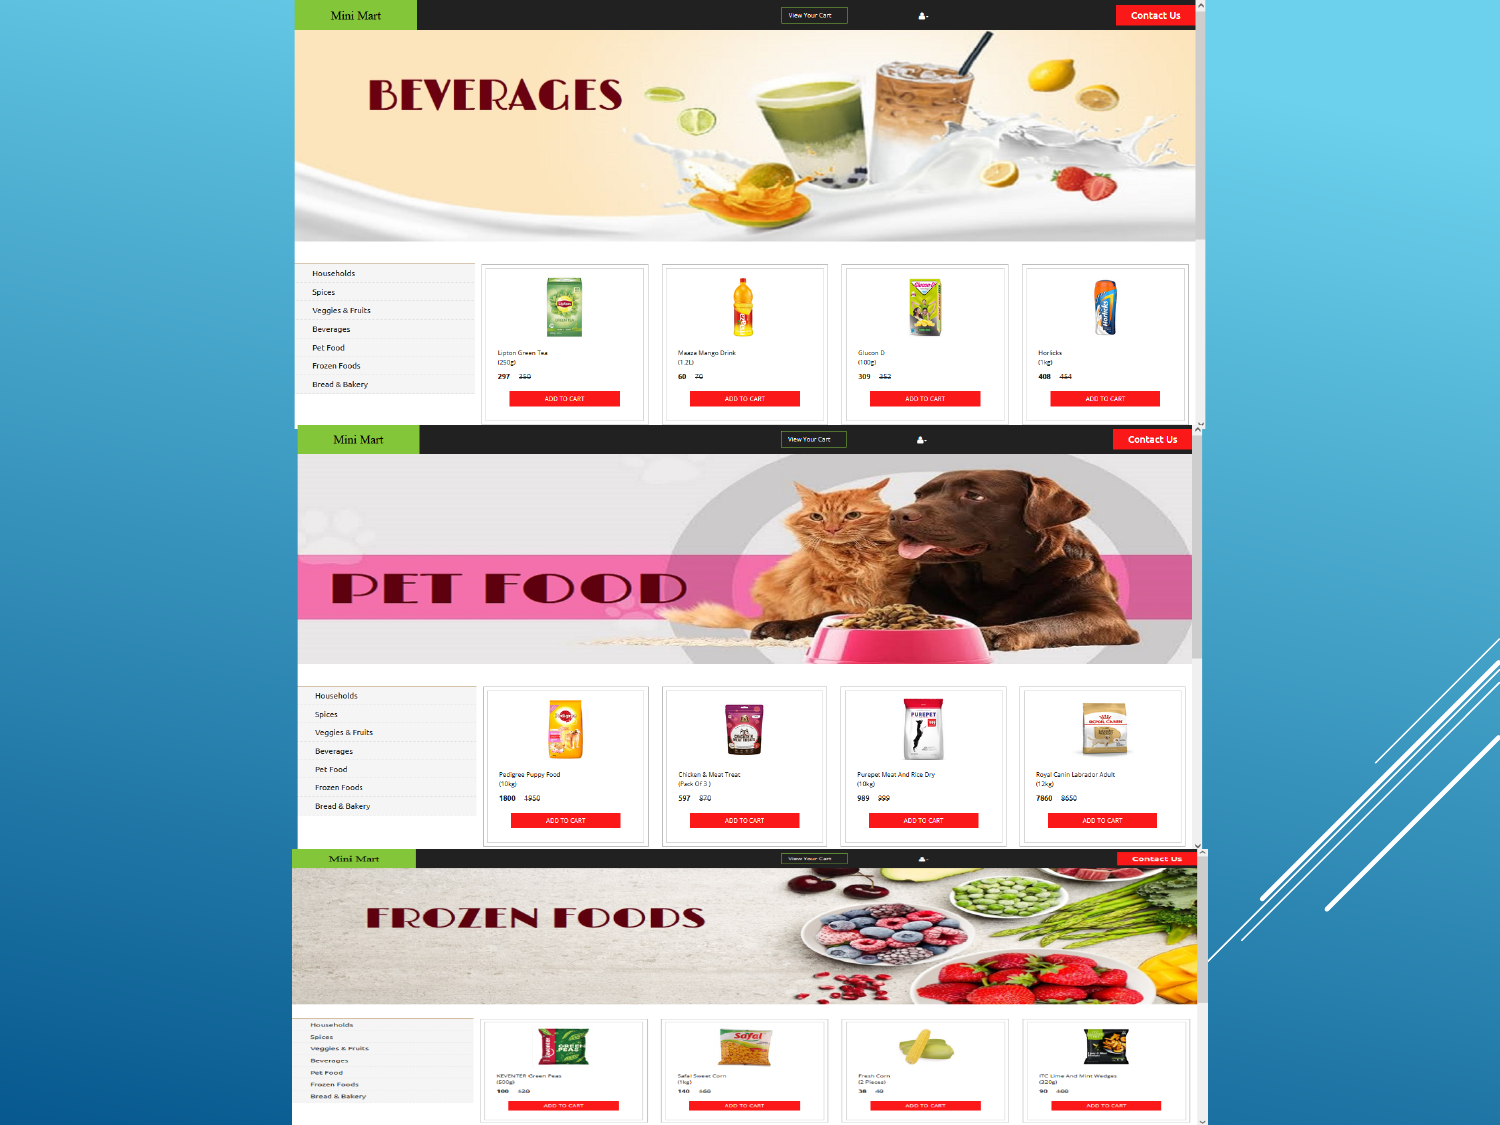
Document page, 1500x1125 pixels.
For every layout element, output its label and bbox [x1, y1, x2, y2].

picture [291, 0, 1209, 1125]
